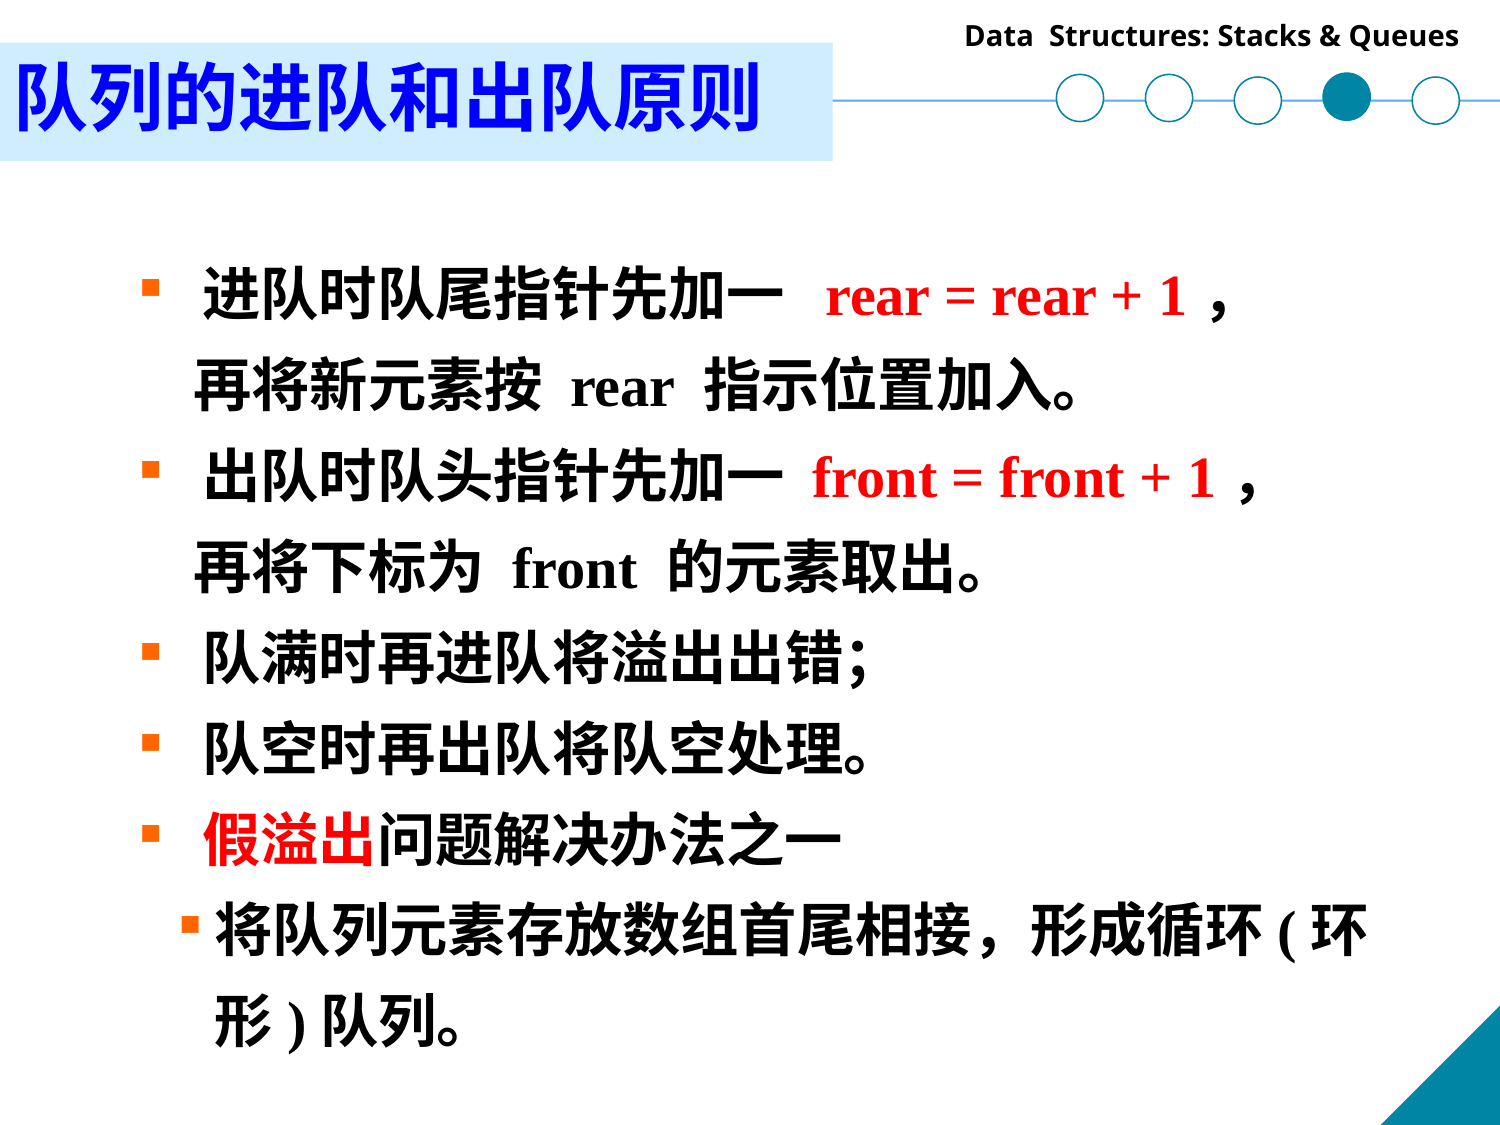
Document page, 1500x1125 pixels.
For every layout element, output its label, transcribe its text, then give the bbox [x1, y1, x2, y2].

text_box 进队时队尾指针先加一 rear = rear + 1， 再将新元素按 rear 指示位置加入。 出队时队头指针先加一 front = front + 1， 再将下标为 front 的元素取出。 队满时再进队将溢出出错； 队空时再出队将队空处理。 假溢出问题解决办法之一 将队列元素存放数组首尾相接，形成循环(环形)队列。 [125, 228, 1460, 1062]
text_box [1145, 74, 1193, 122]
text_box [1234, 77, 1282, 125]
text_box 队列的进队和出队原则 [0, 42, 779, 148]
text_box [1412, 77, 1460, 125]
text_box [1323, 73, 1371, 121]
text_box [1056, 74, 1104, 122]
